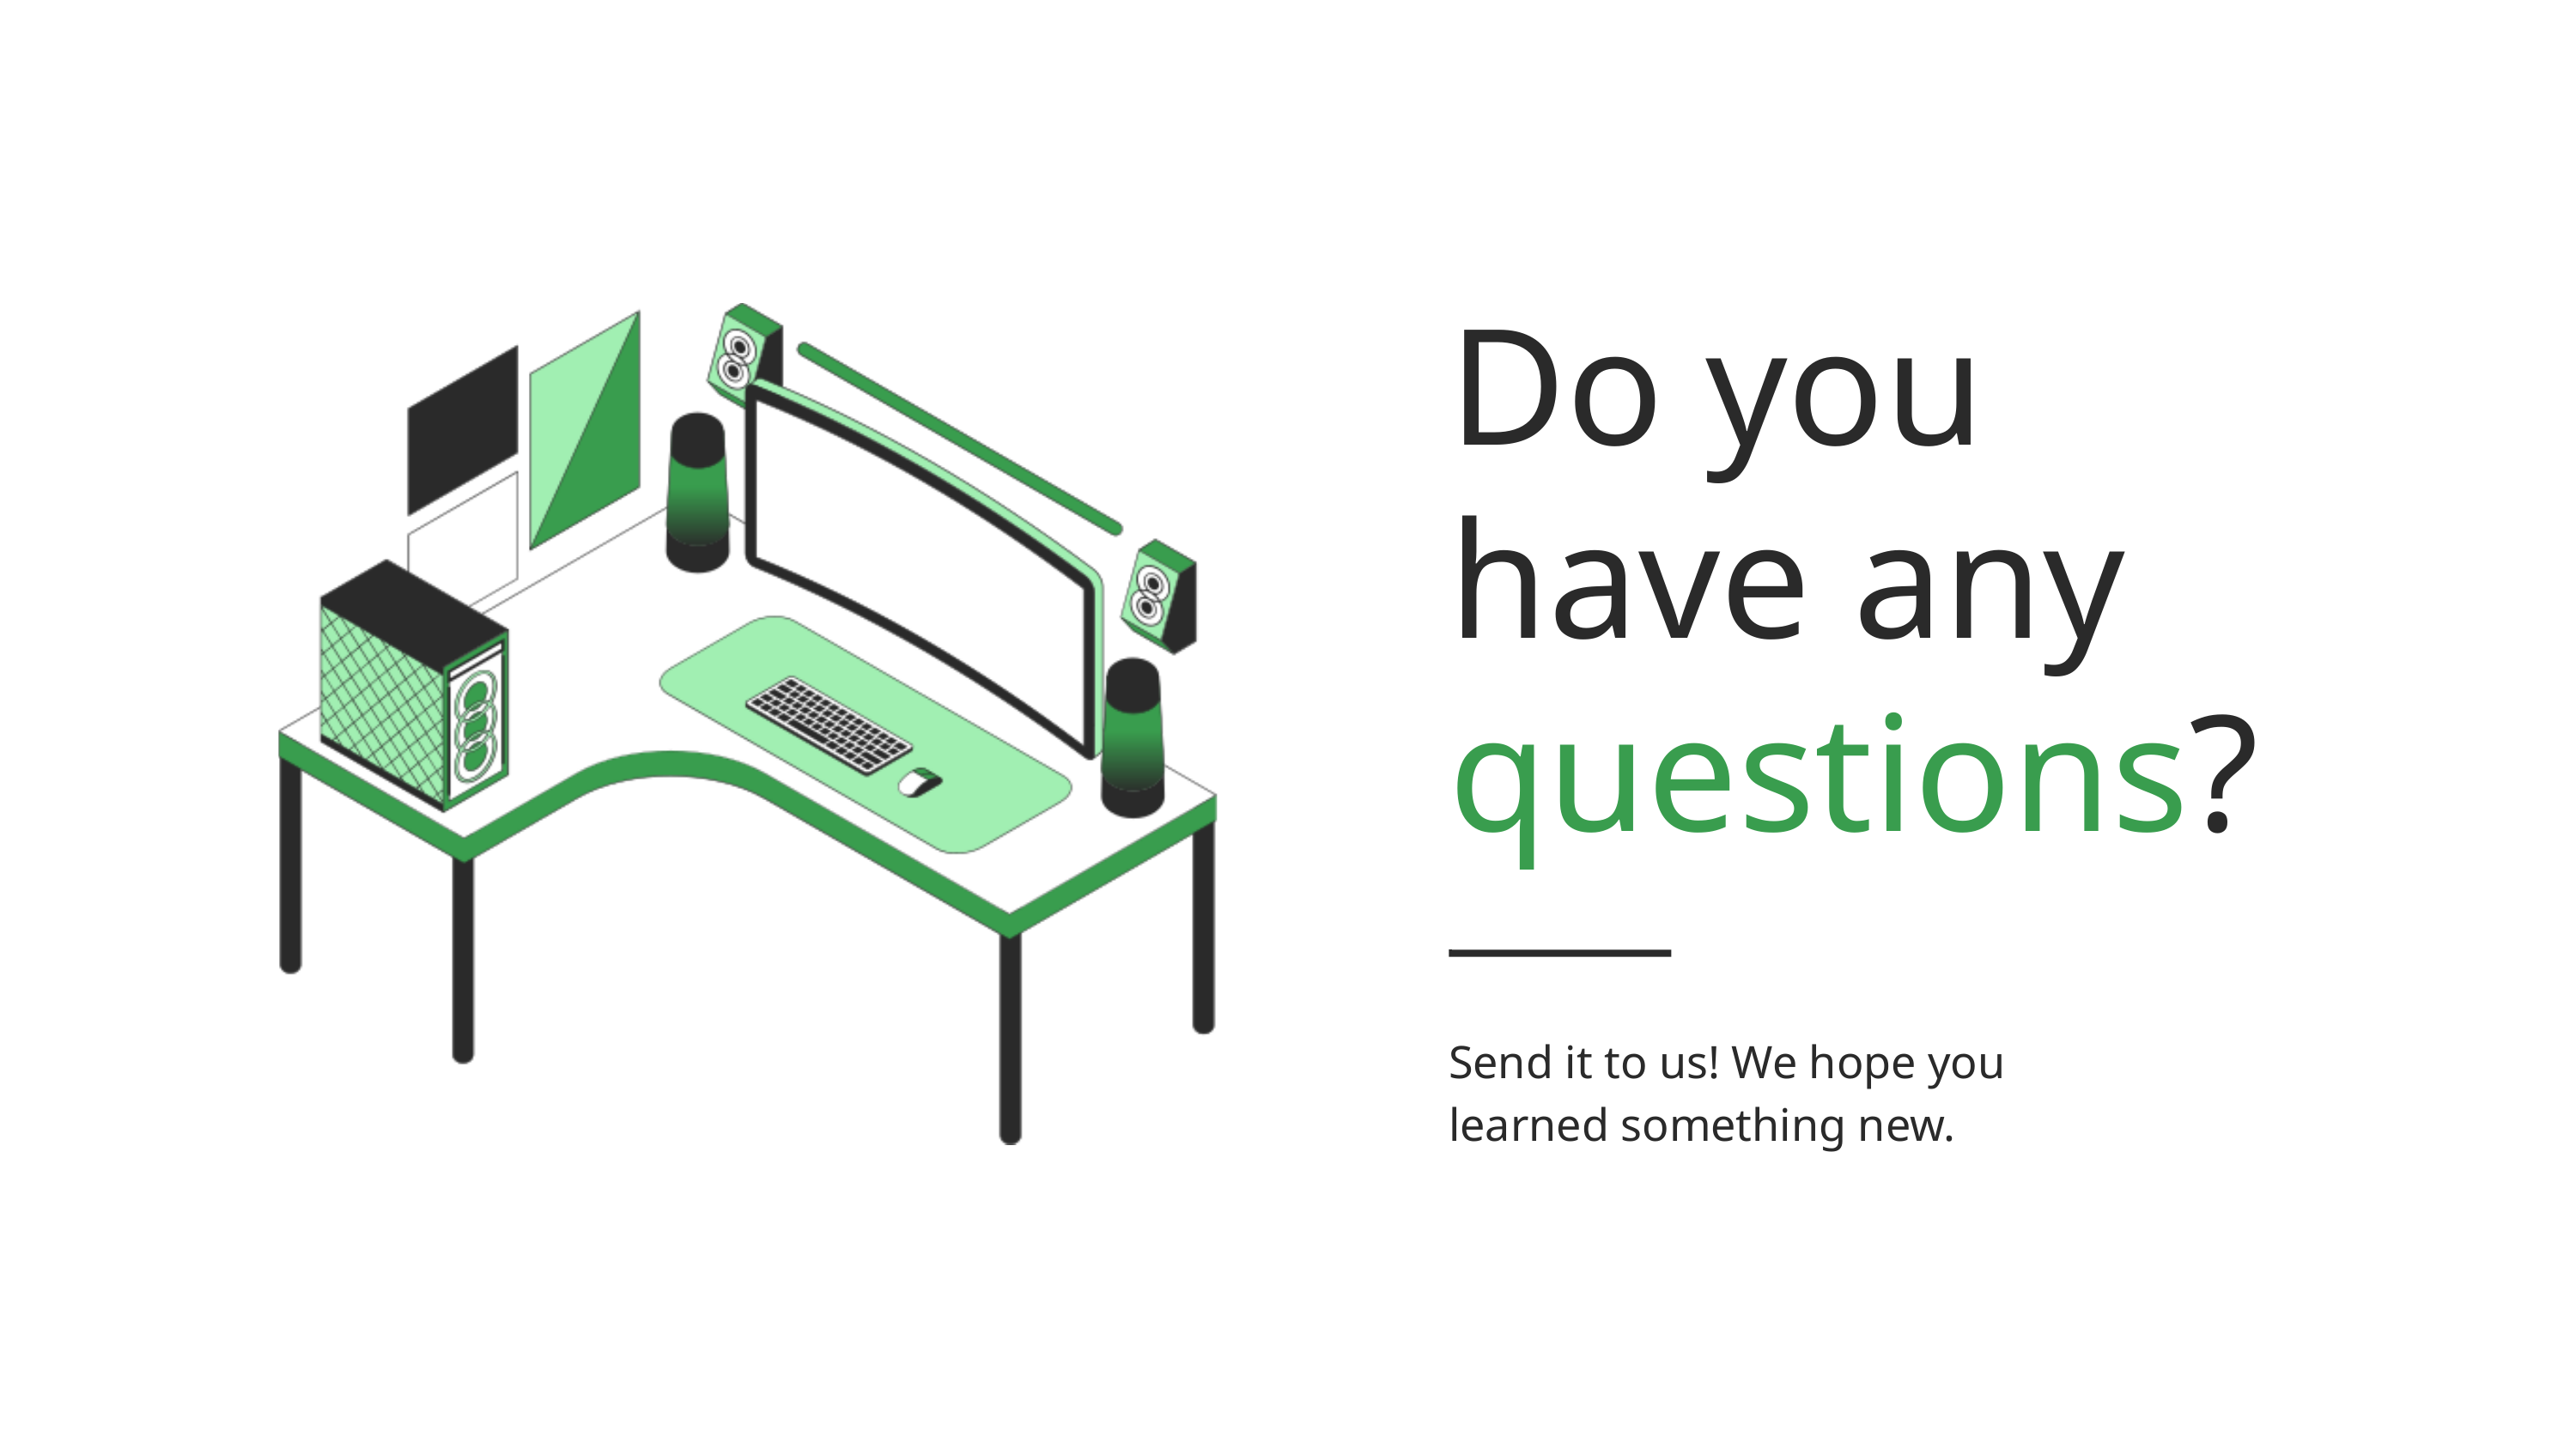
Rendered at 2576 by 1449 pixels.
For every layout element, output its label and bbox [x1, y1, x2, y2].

text_box [1449, 284, 2306, 1145]
text_box [278, 303, 1218, 1145]
